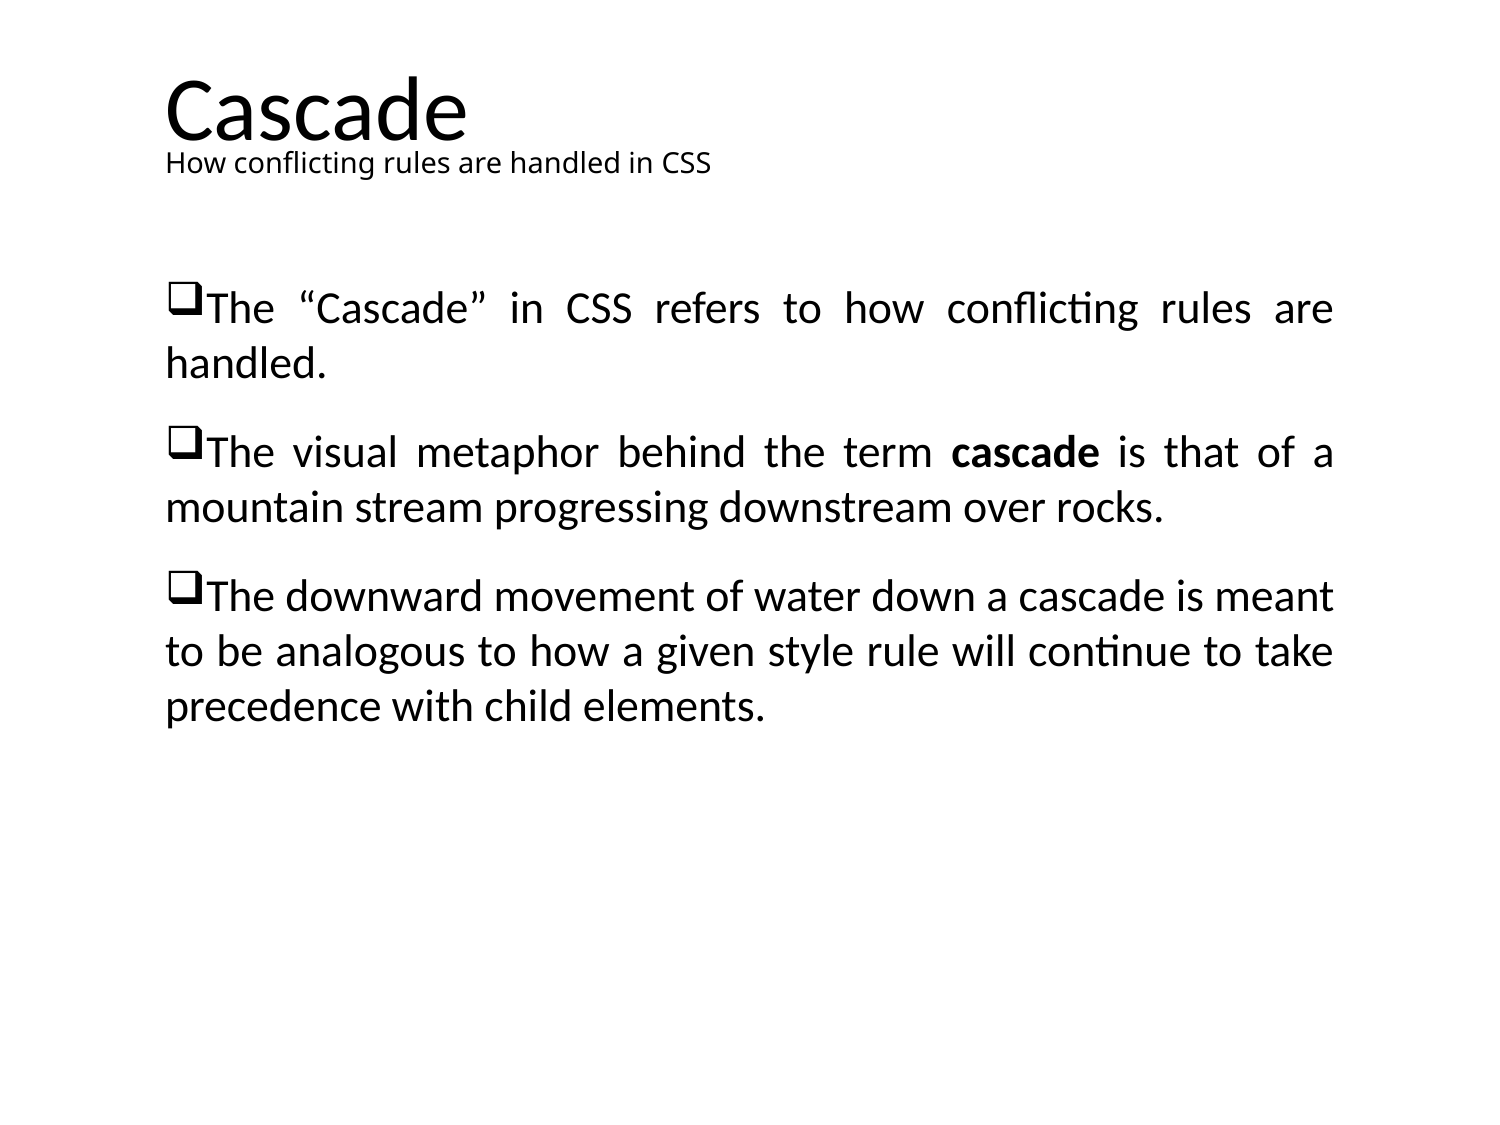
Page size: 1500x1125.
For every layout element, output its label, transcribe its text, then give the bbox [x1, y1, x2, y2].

list How conflicting rules are handled in CSS [150, 137, 1200, 188]
list The “Cascade” in CSS refers to how conflicting rules are handled. The visual metaphor behind the term cascade is that of a mountain stream progressing downstream over rocks. The downward movement of water down a cascade is meant to be analogous to how a given style rule will continue to take precedence with child elements. [150, 270, 1350, 1013]
title Cascade [150, 20, 1425, 188]
